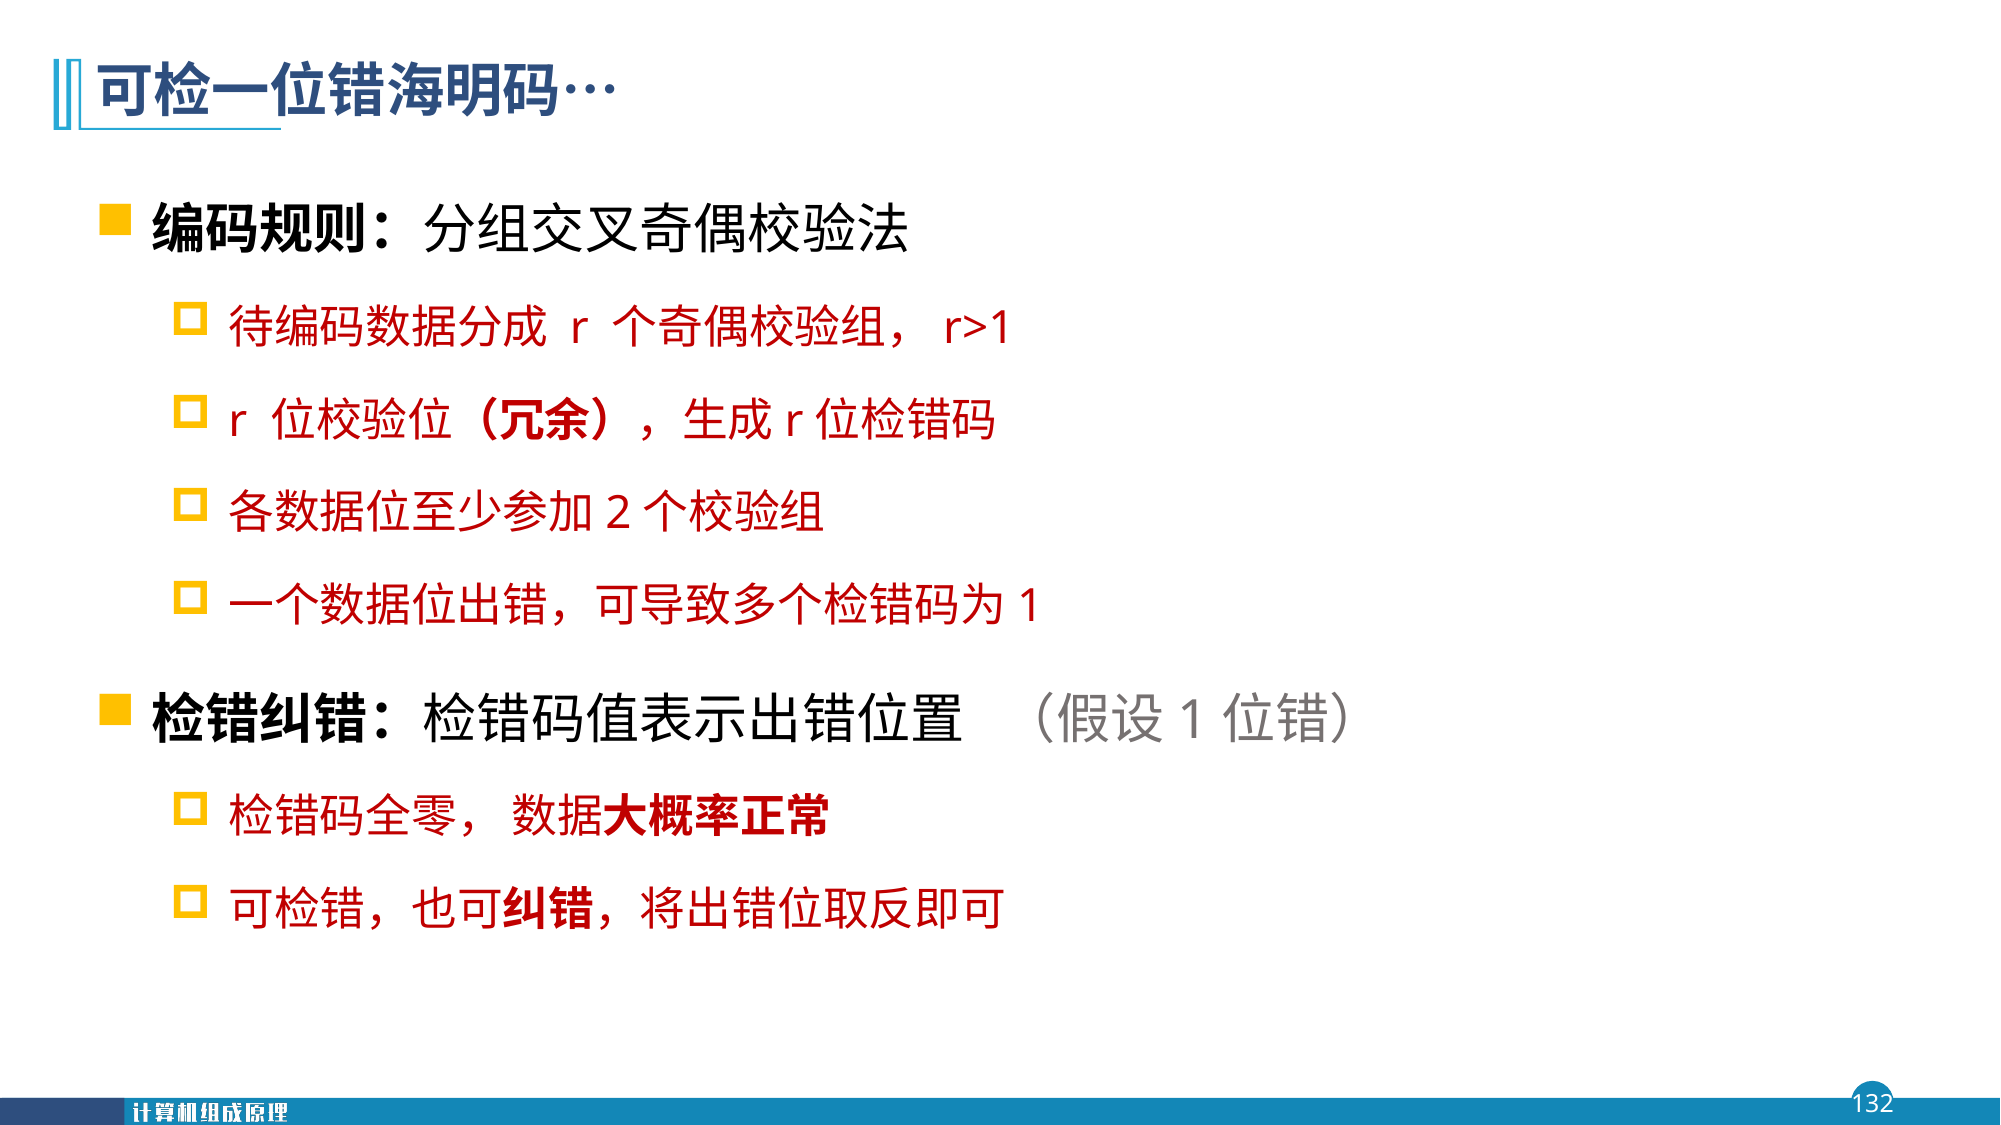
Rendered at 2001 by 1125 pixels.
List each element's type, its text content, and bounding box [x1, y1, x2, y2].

title 可检一位错海明码… [80, 42, 1805, 144]
list 编码规则：分组交叉奇偶校验法 待编码数据分成 r 个奇偶校验组，r>1 r 位校验位（冗余），生成r位检错码 各数据位至少参加2个校验组 一个数据位出错，可导致多个检错码为1 检错纠错：检错码值表示出错位置 （假设1位错） 检错码全零， 数据大概率正常 可检错，也可纠错，将出错位取反即可 [80, 154, 1805, 1080]
